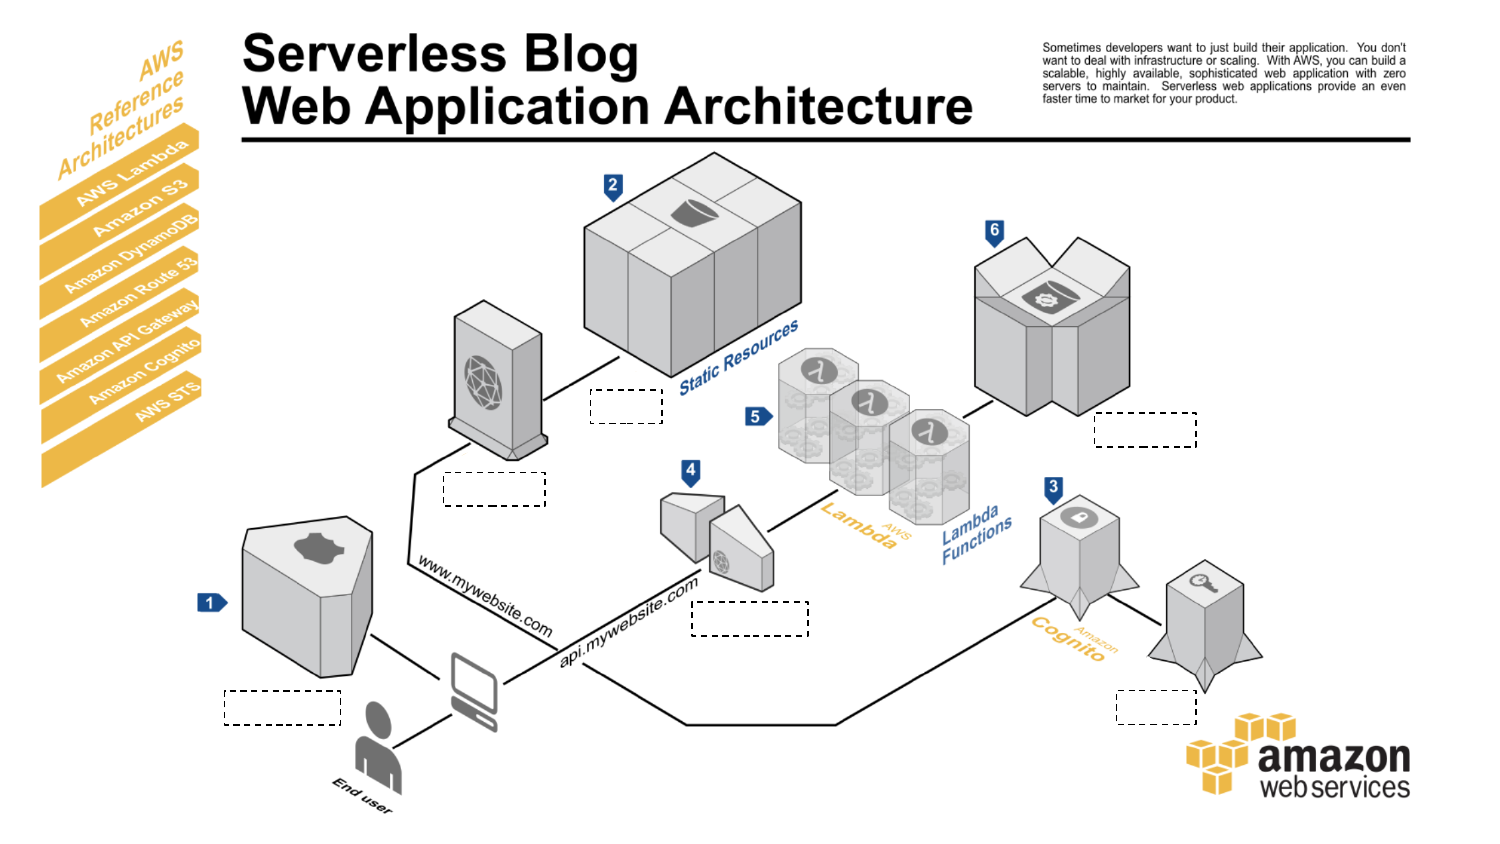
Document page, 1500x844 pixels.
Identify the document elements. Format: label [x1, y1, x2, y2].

picture [24, 24, 1457, 819]
